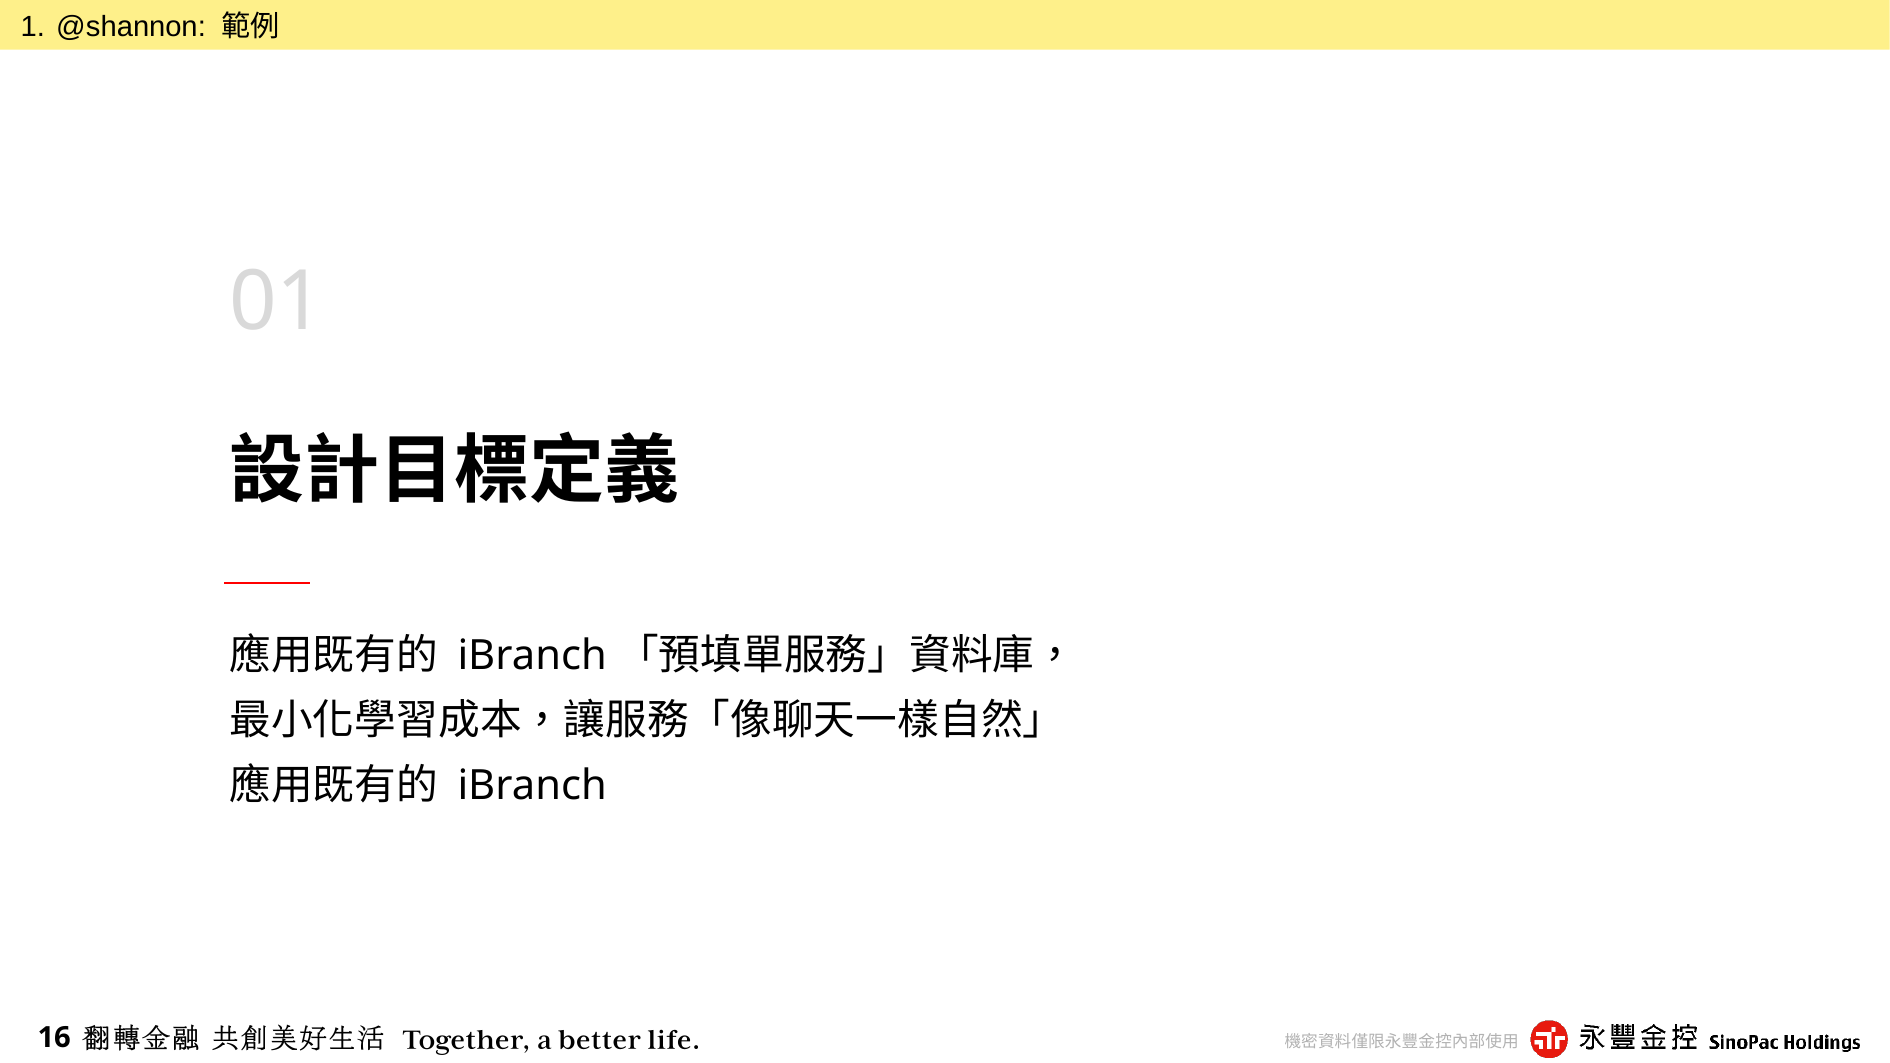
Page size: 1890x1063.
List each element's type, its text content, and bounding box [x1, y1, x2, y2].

list 01 [214, 238, 349, 355]
title 設計目標定義 [214, 371, 1270, 561]
picture [1529, 1019, 1861, 1059]
list 應用既有的 iBranch「預填單服務」資料庫，最小化學習成本，讓服務「像聊天一樣自然」應用既有的 iBranch [214, 605, 1101, 812]
text_box @shannon: 範例 [0, 0, 1890, 50]
picture [28, 981, 752, 1063]
